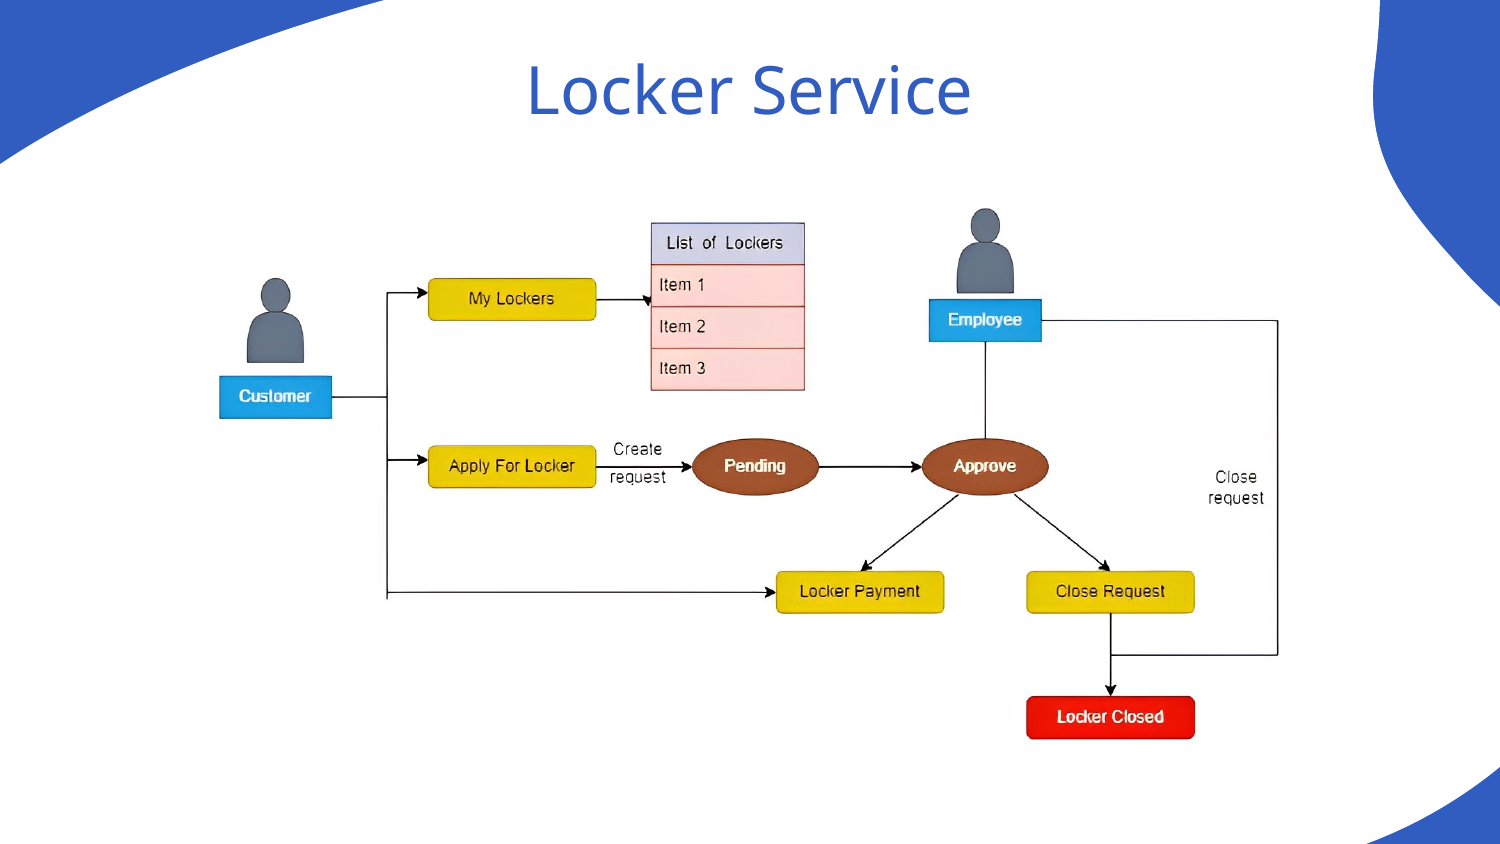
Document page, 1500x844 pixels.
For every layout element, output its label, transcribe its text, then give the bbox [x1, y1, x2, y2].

title Locker Service [51, 32, 1449, 123]
picture [200, 190, 1299, 753]
